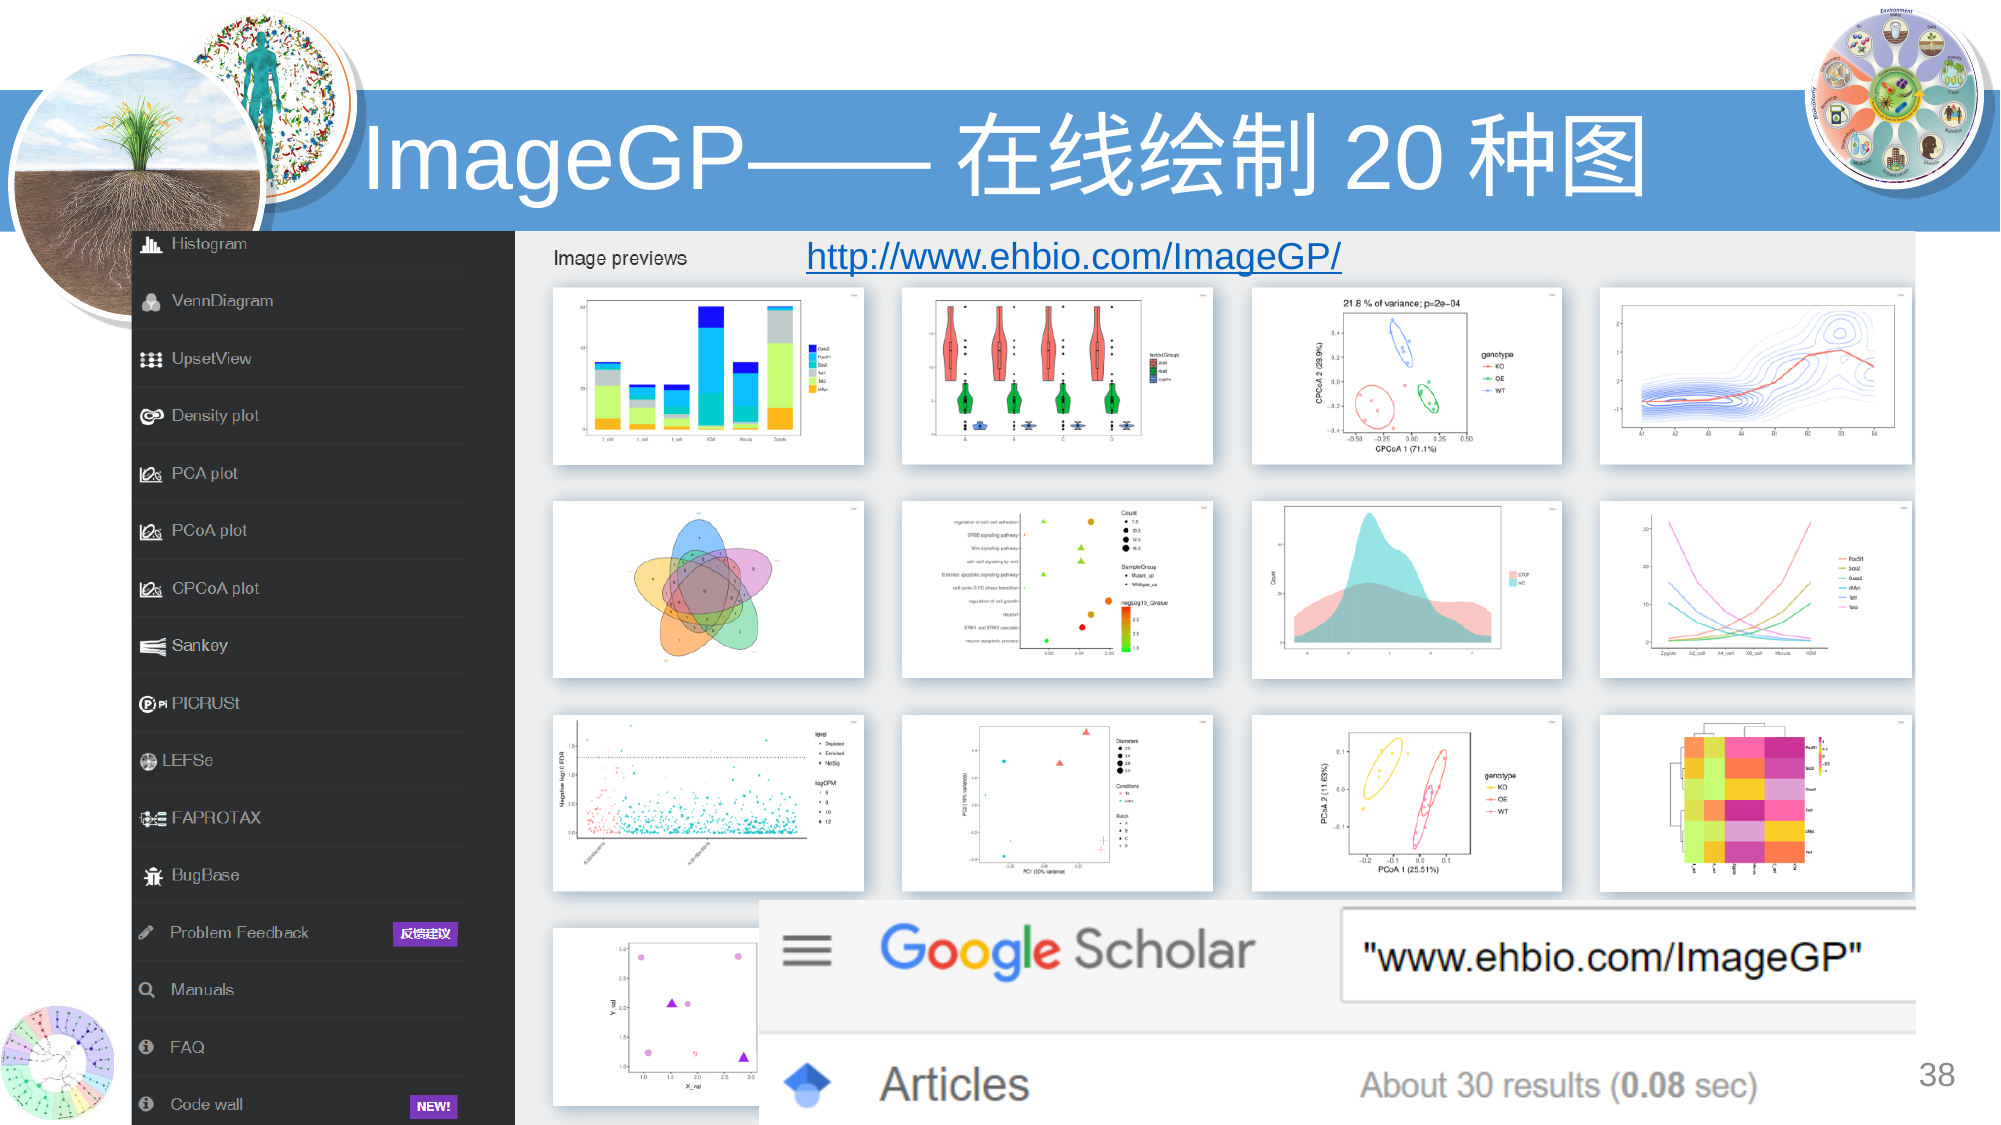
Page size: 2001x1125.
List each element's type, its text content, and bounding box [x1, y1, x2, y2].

picture [759, 900, 1916, 1125]
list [131, 231, 1916, 1125]
footer 38 [1916, 1042, 1981, 1103]
text_box http://www.ehbio.com/ImageGP/ [791, 224, 1357, 231]
picture [15, 55, 197, 315]
picture [180, 8, 344, 72]
picture [1813, 7, 1977, 183]
picture [0, 1005, 114, 1120]
title ImageGP——在线绘制20种图 [143, 72, 1869, 231]
